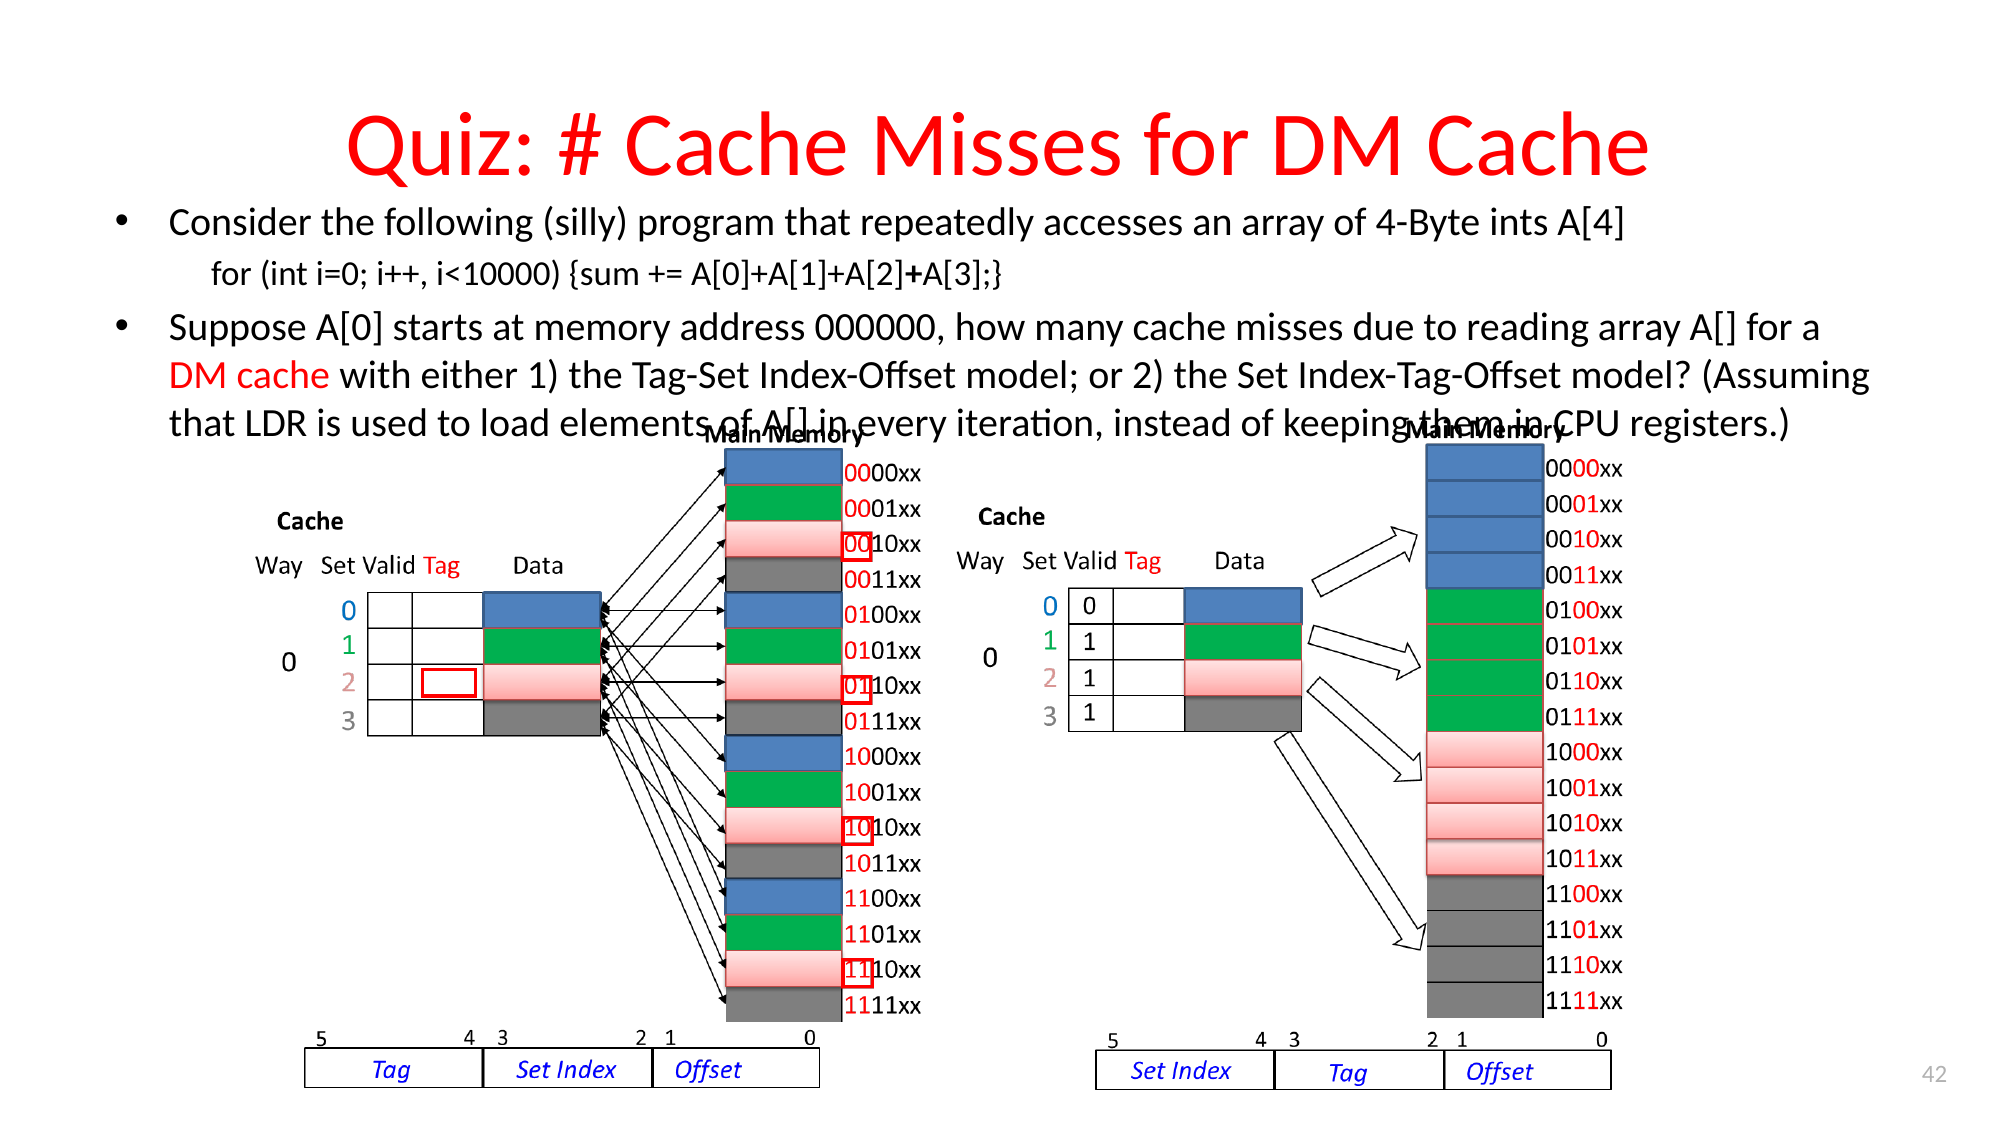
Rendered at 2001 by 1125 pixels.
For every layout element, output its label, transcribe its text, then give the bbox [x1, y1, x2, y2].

text_box [84, 11, 981, 754]
slide_number 42 [1653, 1042, 1963, 1103]
picture [237, 403, 1650, 1105]
title Quiz: # Cache Misses for DM Cache [981, 45, 1900, 188]
list Consider the following (silly) program that repeatedly accesses an array of 4-Byte ints A[4] for (int i=0; i++, i<10000) {sum += A[0]+A[1]+A[2]+A[3];} Suppose A[0] starts at memory address 000000, how many cache misses due to reading array A[] for a DM cache with either 1) the Tag-Set Index-Offset model; or 2) the Set Index-Tag-Offset model? (Assuming that LDR is used to load elements of A[] in every iteration, instead of keeping them in CPU registers.) [981, 188, 1900, 463]
